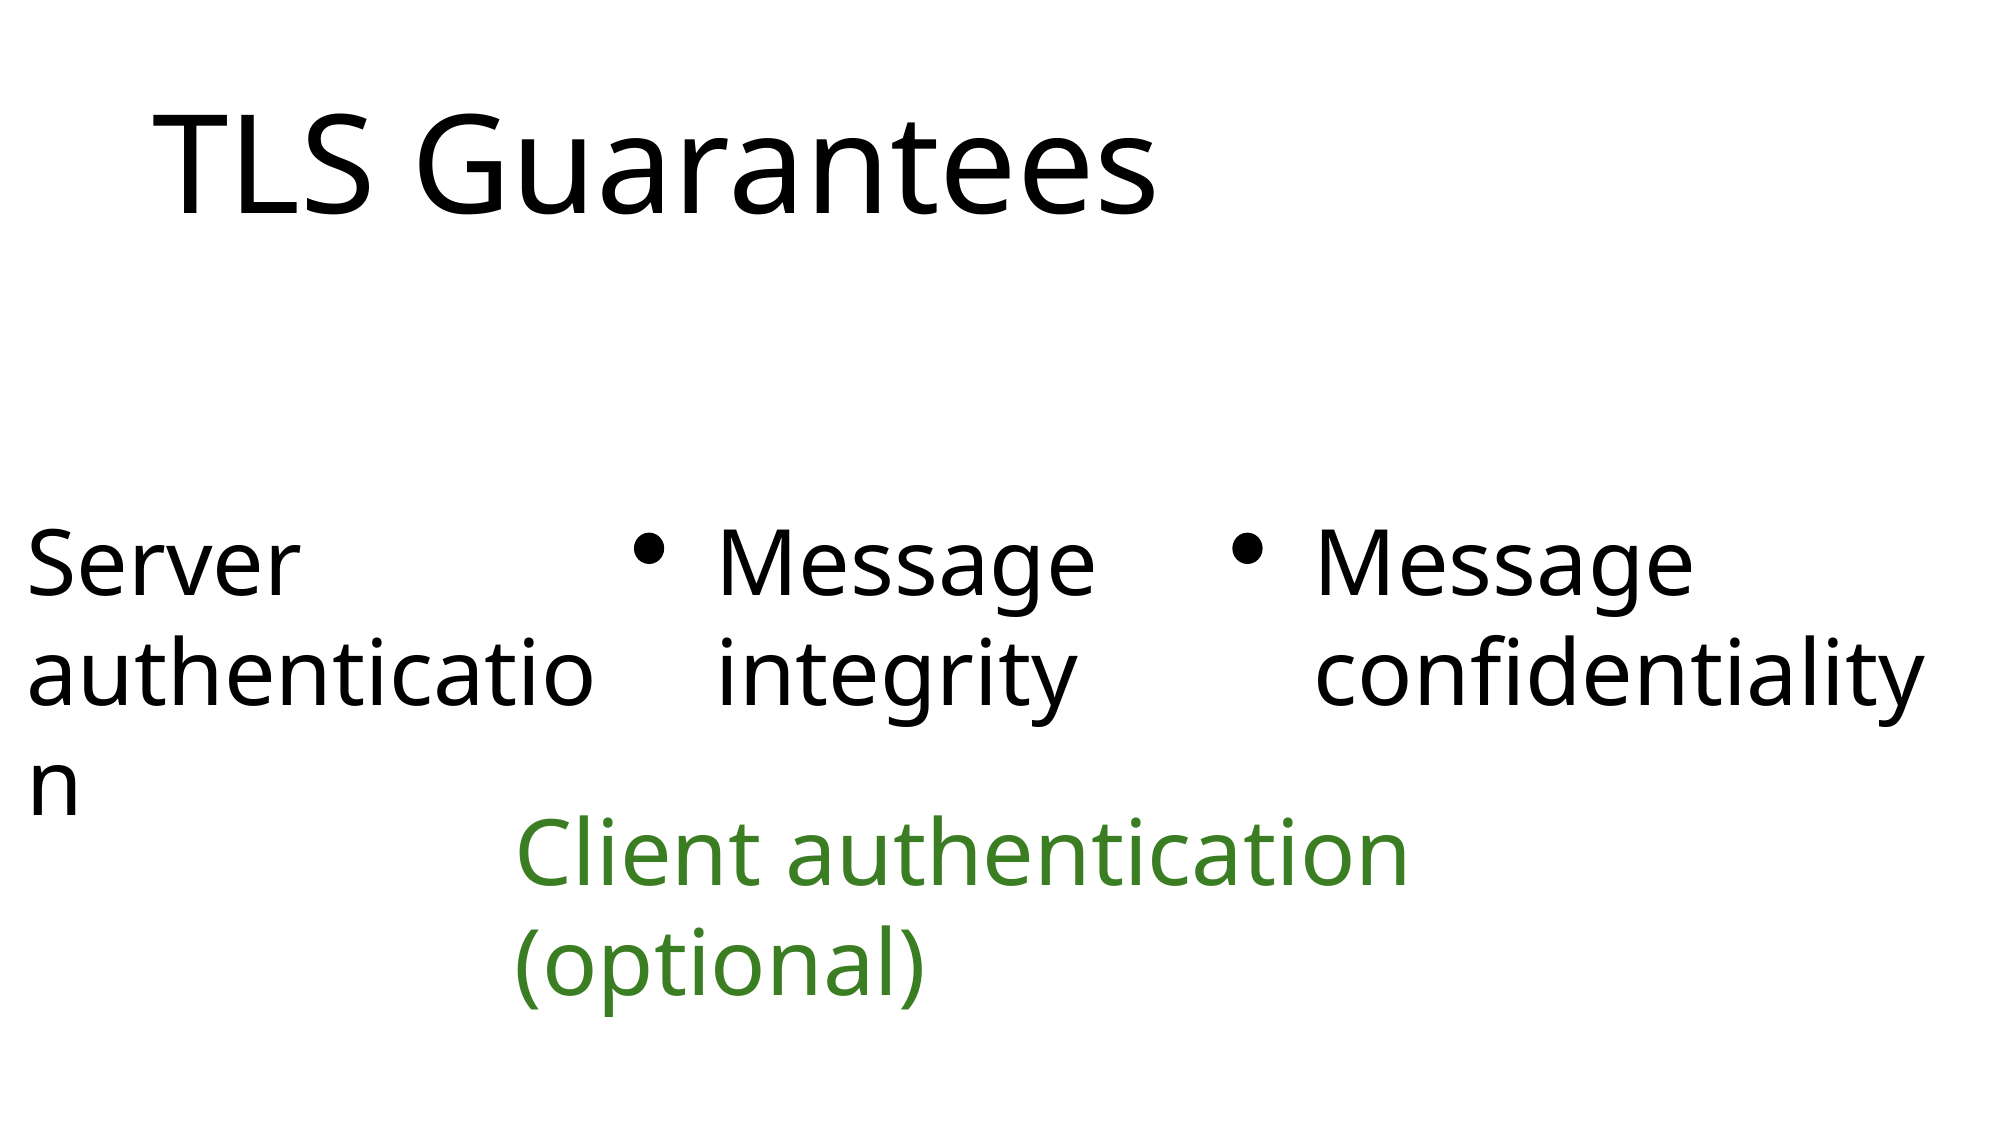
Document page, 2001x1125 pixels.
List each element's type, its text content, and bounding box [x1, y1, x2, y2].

text_box [633, 532, 665, 565]
text_box [1232, 532, 1263, 565]
title TLS Guarantees [137, 59, 1863, 278]
text_box Client authentication (optional) [500, 786, 1500, 1021]
text_box Message integrity [700, 496, 1196, 786]
text_box Message confidentiality [1299, 496, 1958, 842]
text_box Server authentication [11, 496, 643, 952]
